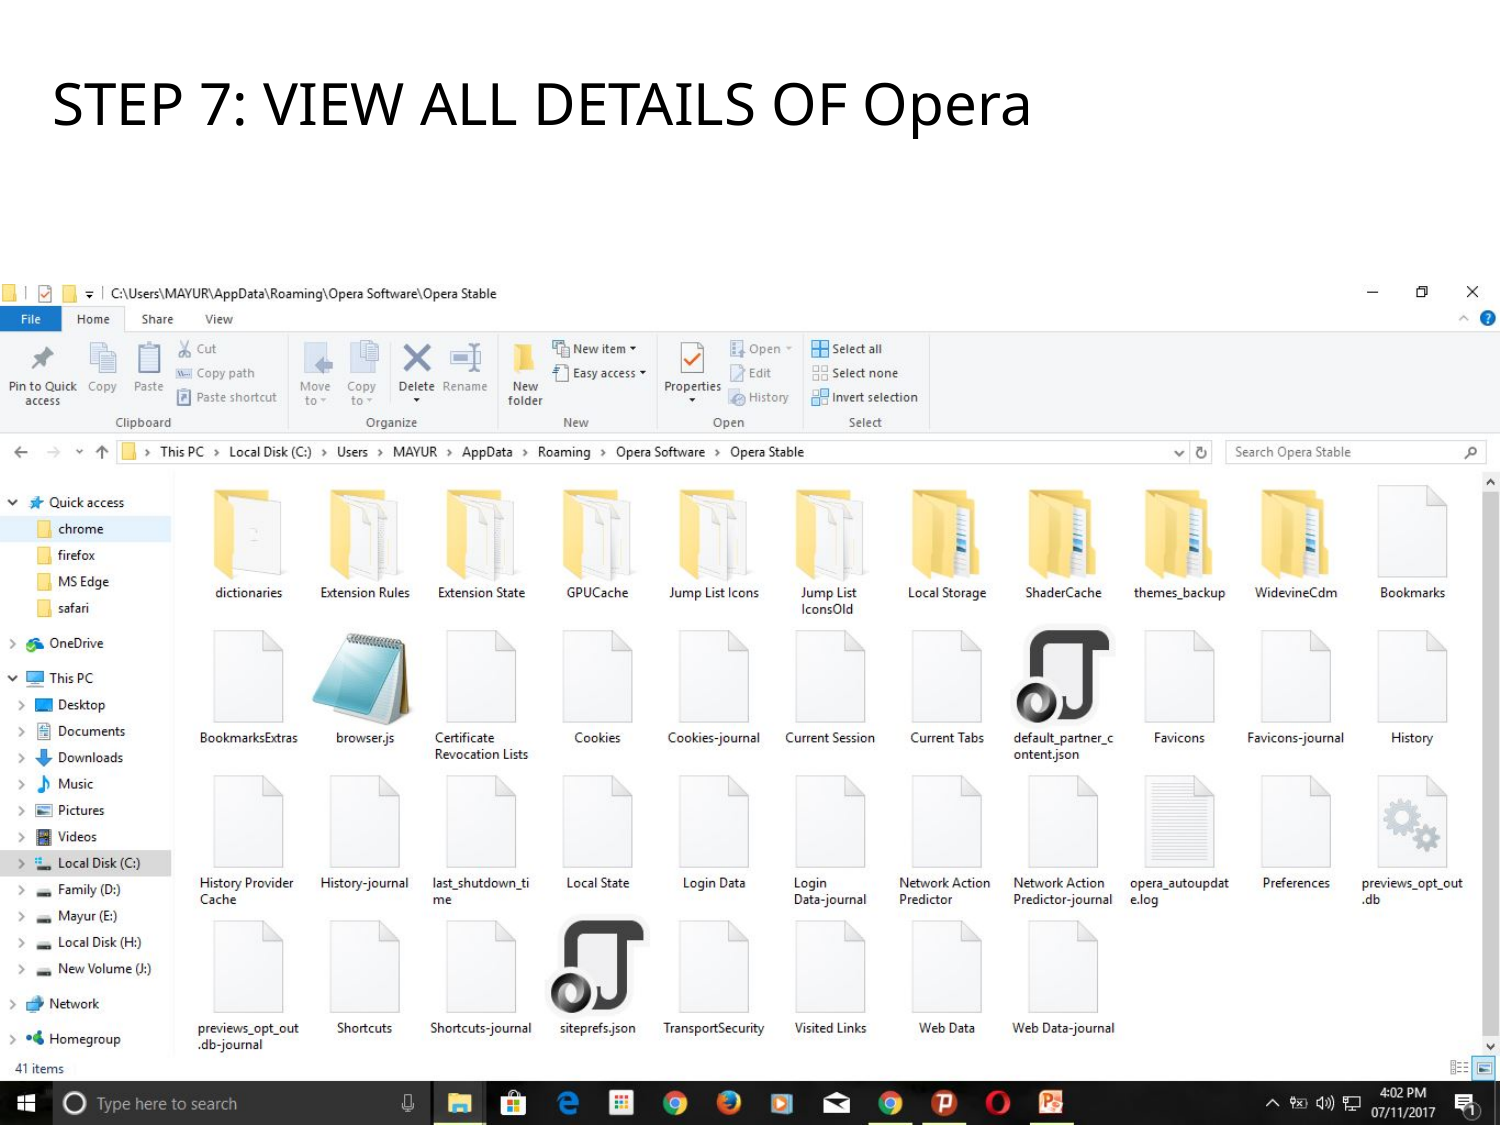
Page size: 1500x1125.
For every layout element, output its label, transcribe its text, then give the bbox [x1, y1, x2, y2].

picture [0, 284, 1500, 1125]
text_box Step 7: View all details of opera [37, 59, 1463, 225]
